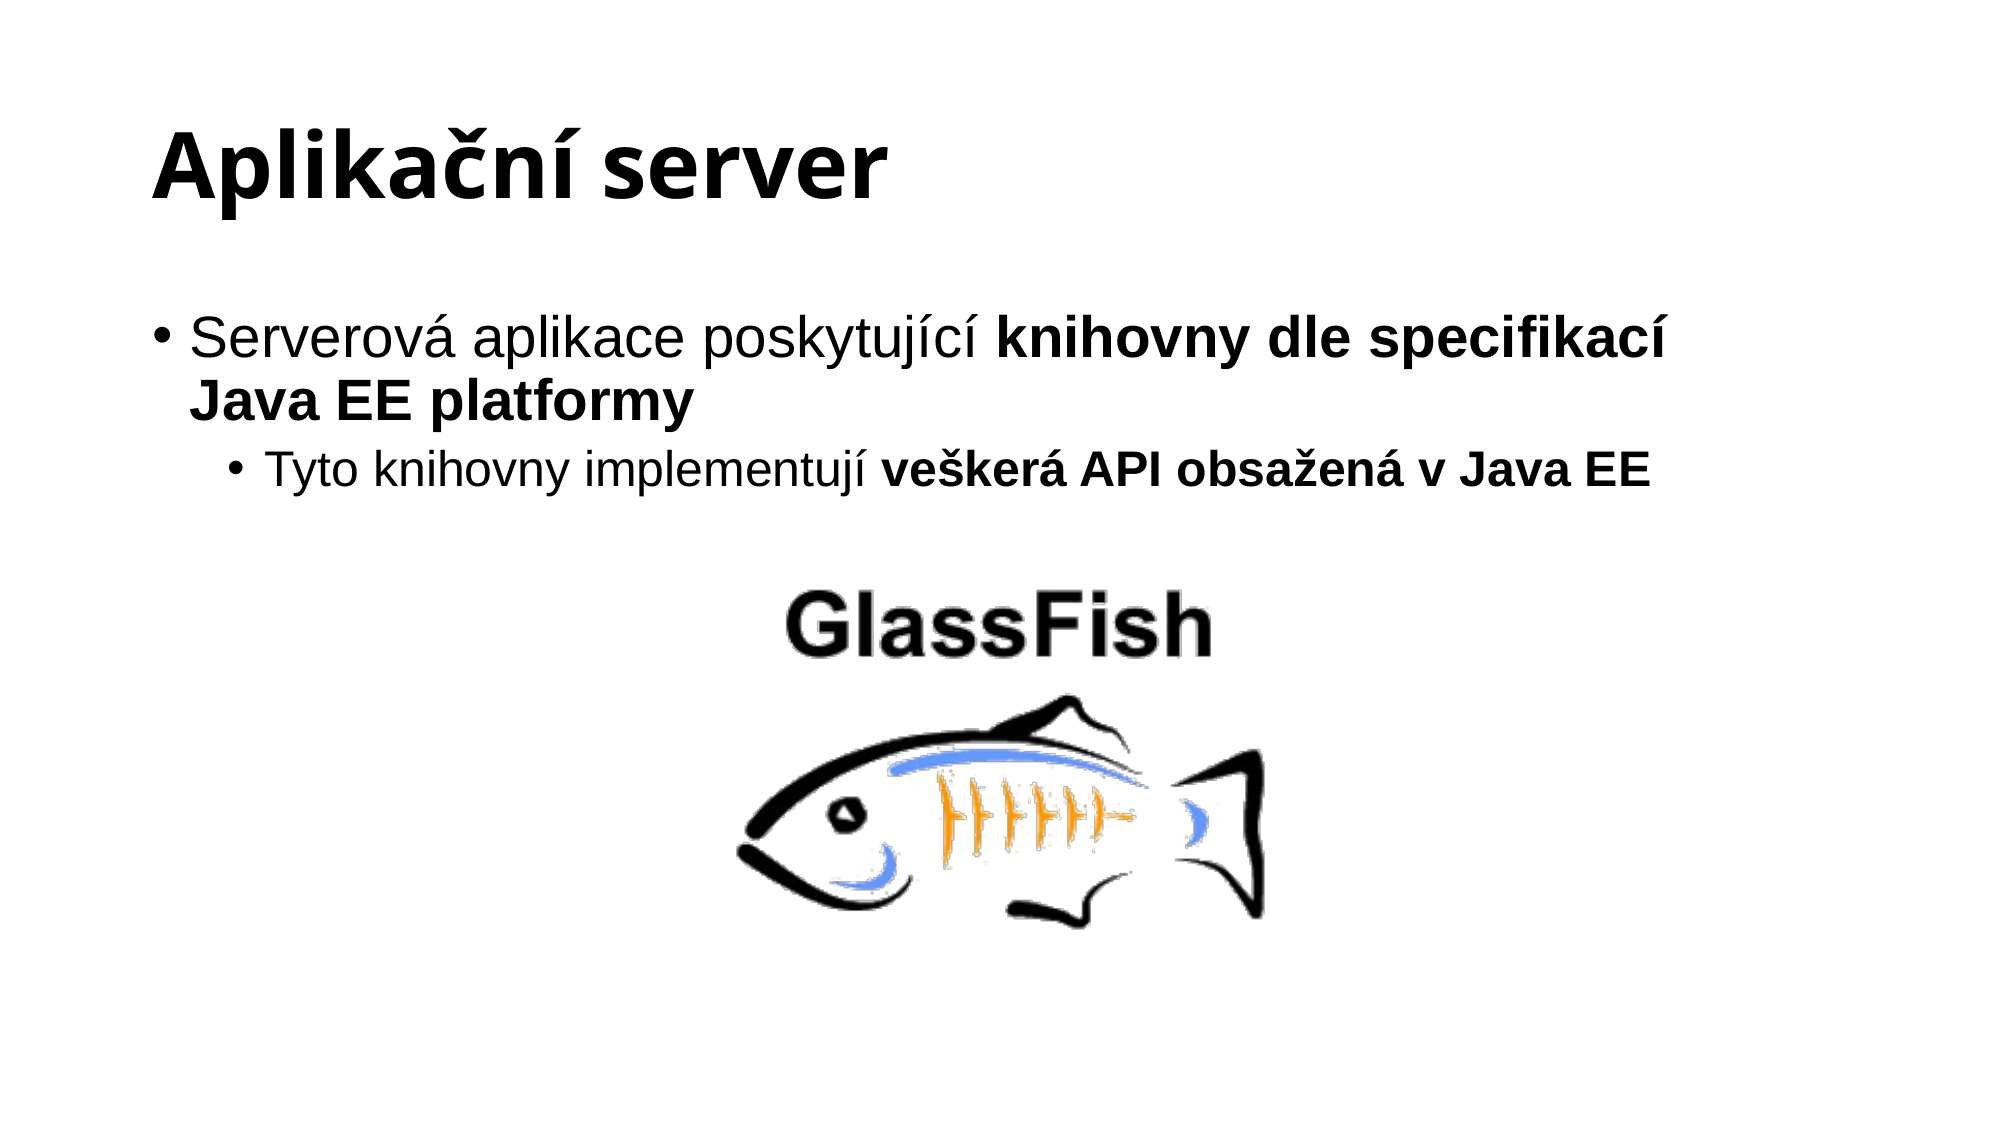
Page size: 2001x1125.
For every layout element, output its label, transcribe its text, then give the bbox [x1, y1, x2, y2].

list Serverová aplikace poskytující knihovny dle specifikací Java EE platformy Tyto knihovny implementují veškerá API obsažená v Java EE [137, 299, 1863, 1014]
picture [727, 539, 1273, 1000]
title Aplikační server [137, 59, 1863, 278]
